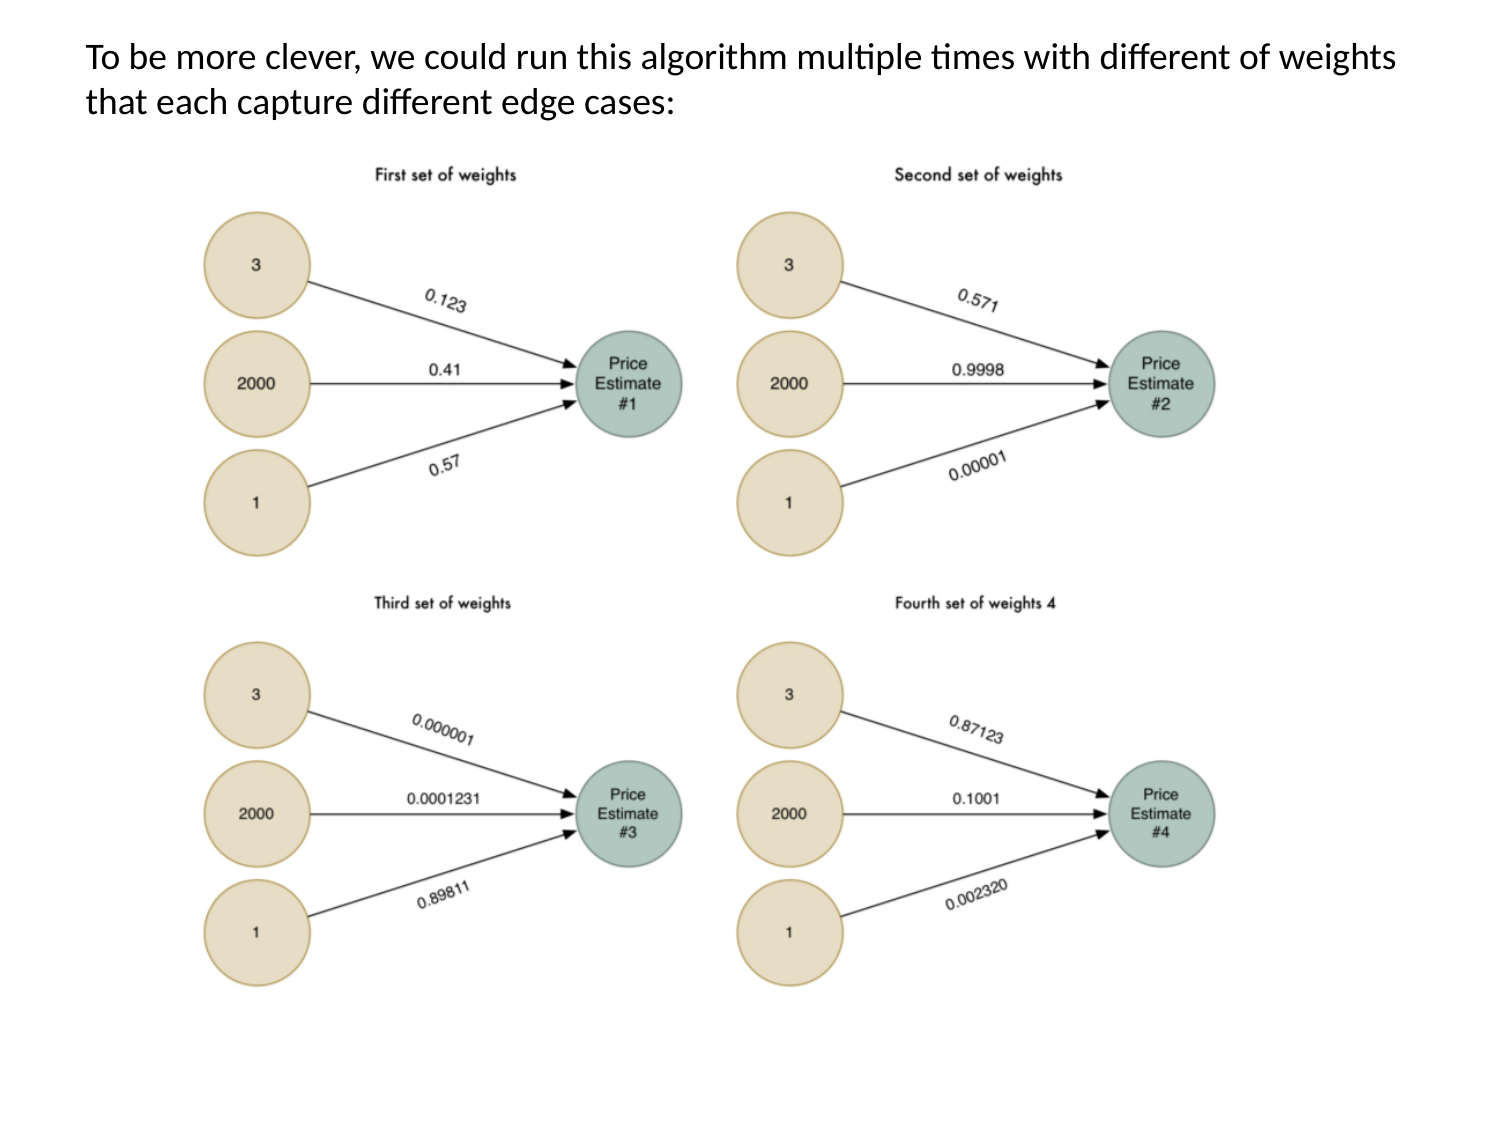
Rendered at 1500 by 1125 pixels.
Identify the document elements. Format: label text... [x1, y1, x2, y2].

picture [199, 162, 1217, 988]
text_box To be more clever, we could run this algorithm multiple times with different of weights that each capture different edge cases: [70, 24, 1463, 130]
